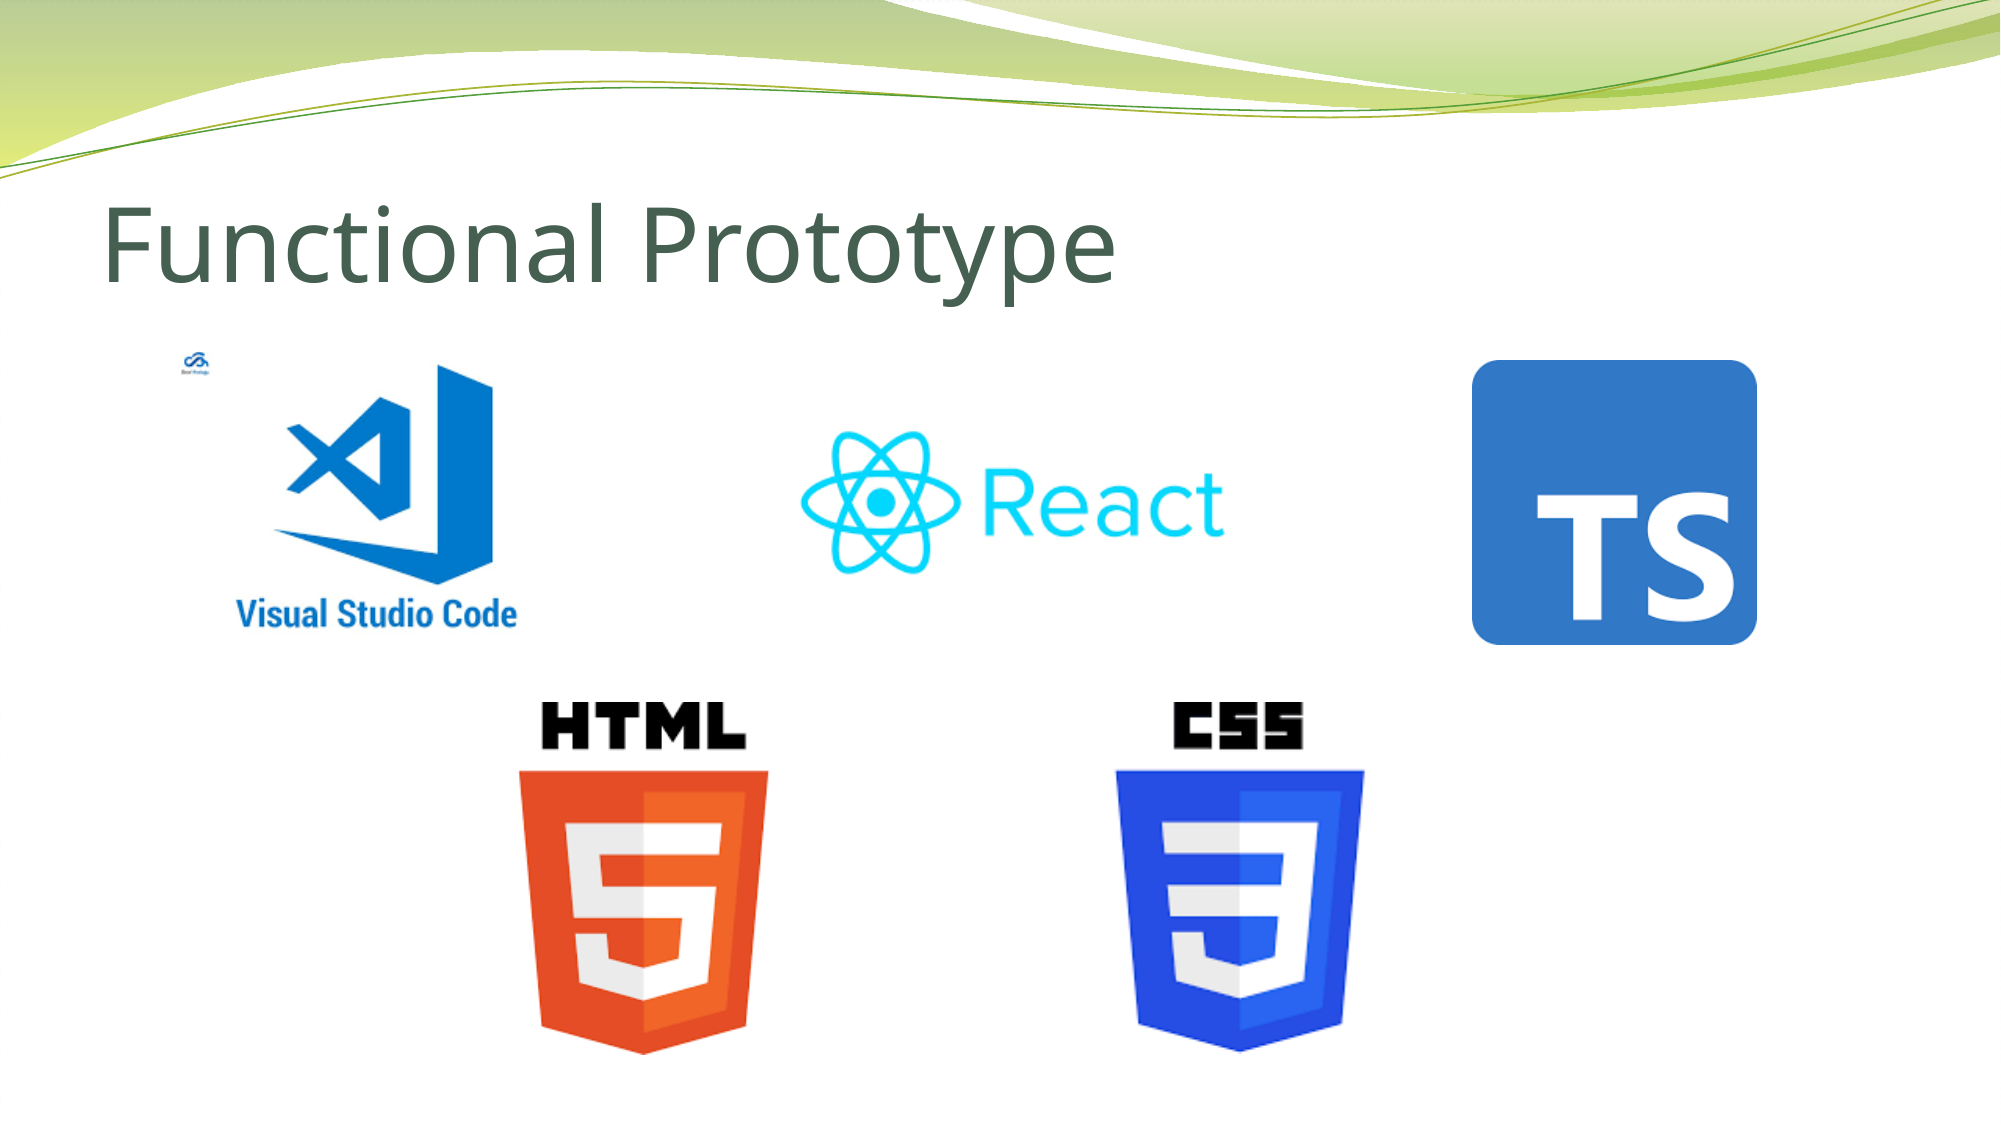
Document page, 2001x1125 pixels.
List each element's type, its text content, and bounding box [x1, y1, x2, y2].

title Functional Prototype [99, 115, 1900, 303]
picture [468, 702, 820, 1055]
picture [1472, 360, 1757, 645]
picture [958, 702, 1523, 1054]
picture [780, 372, 1253, 634]
picture [180, 351, 585, 655]
